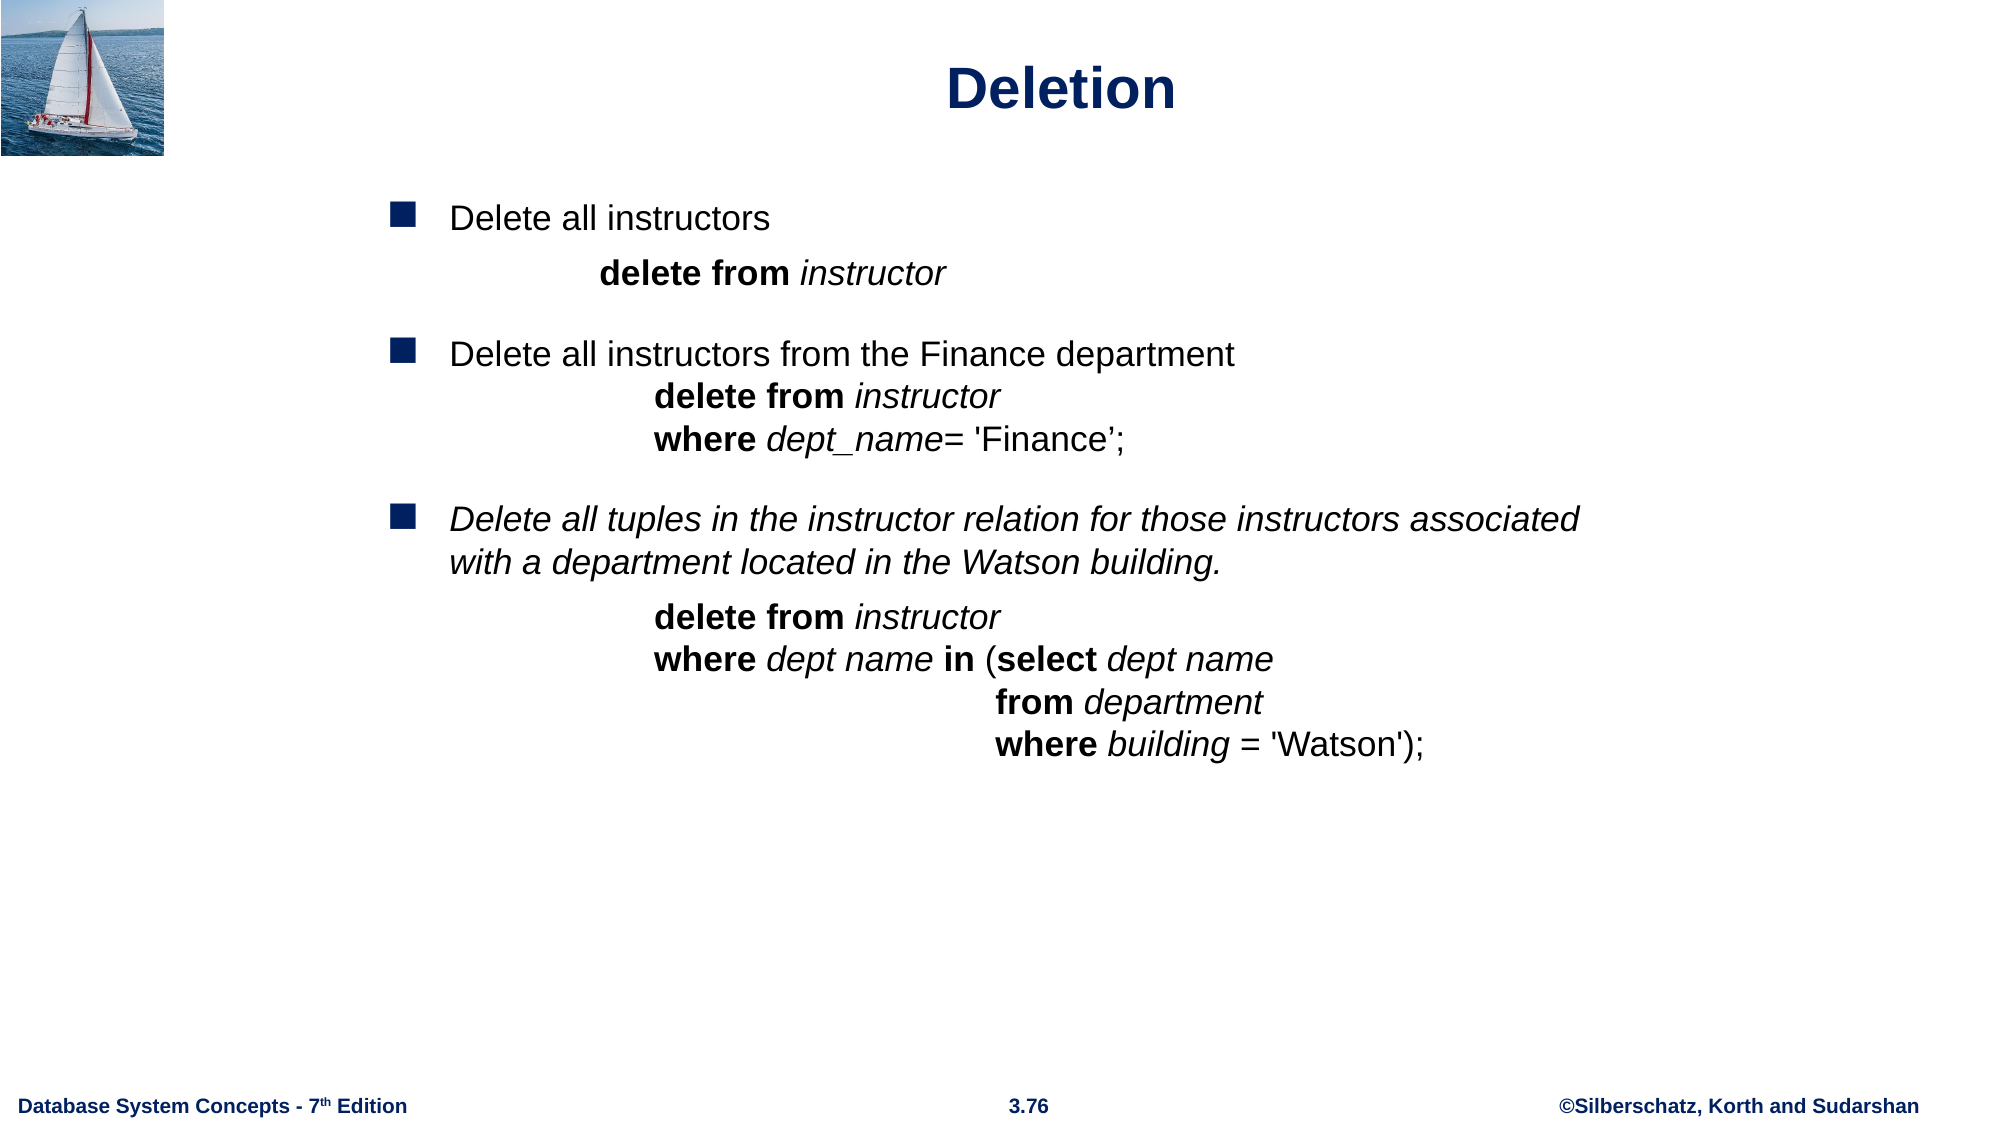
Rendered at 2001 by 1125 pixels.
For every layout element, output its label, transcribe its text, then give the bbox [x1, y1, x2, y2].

list Delete all instructors delete from instructor Delete all instructors from the Finance department delete from instructor where dept_name= 'Finance’; Delete all tuples in the instructor relation for those instructors associated with a department located in the Watson building. delete from instructor where dept name in (select dept name from department where building = 'Watson'); [378, 187, 1631, 1037]
picture [1, 0, 164, 156]
title Deletion [398, 27, 1725, 128]
